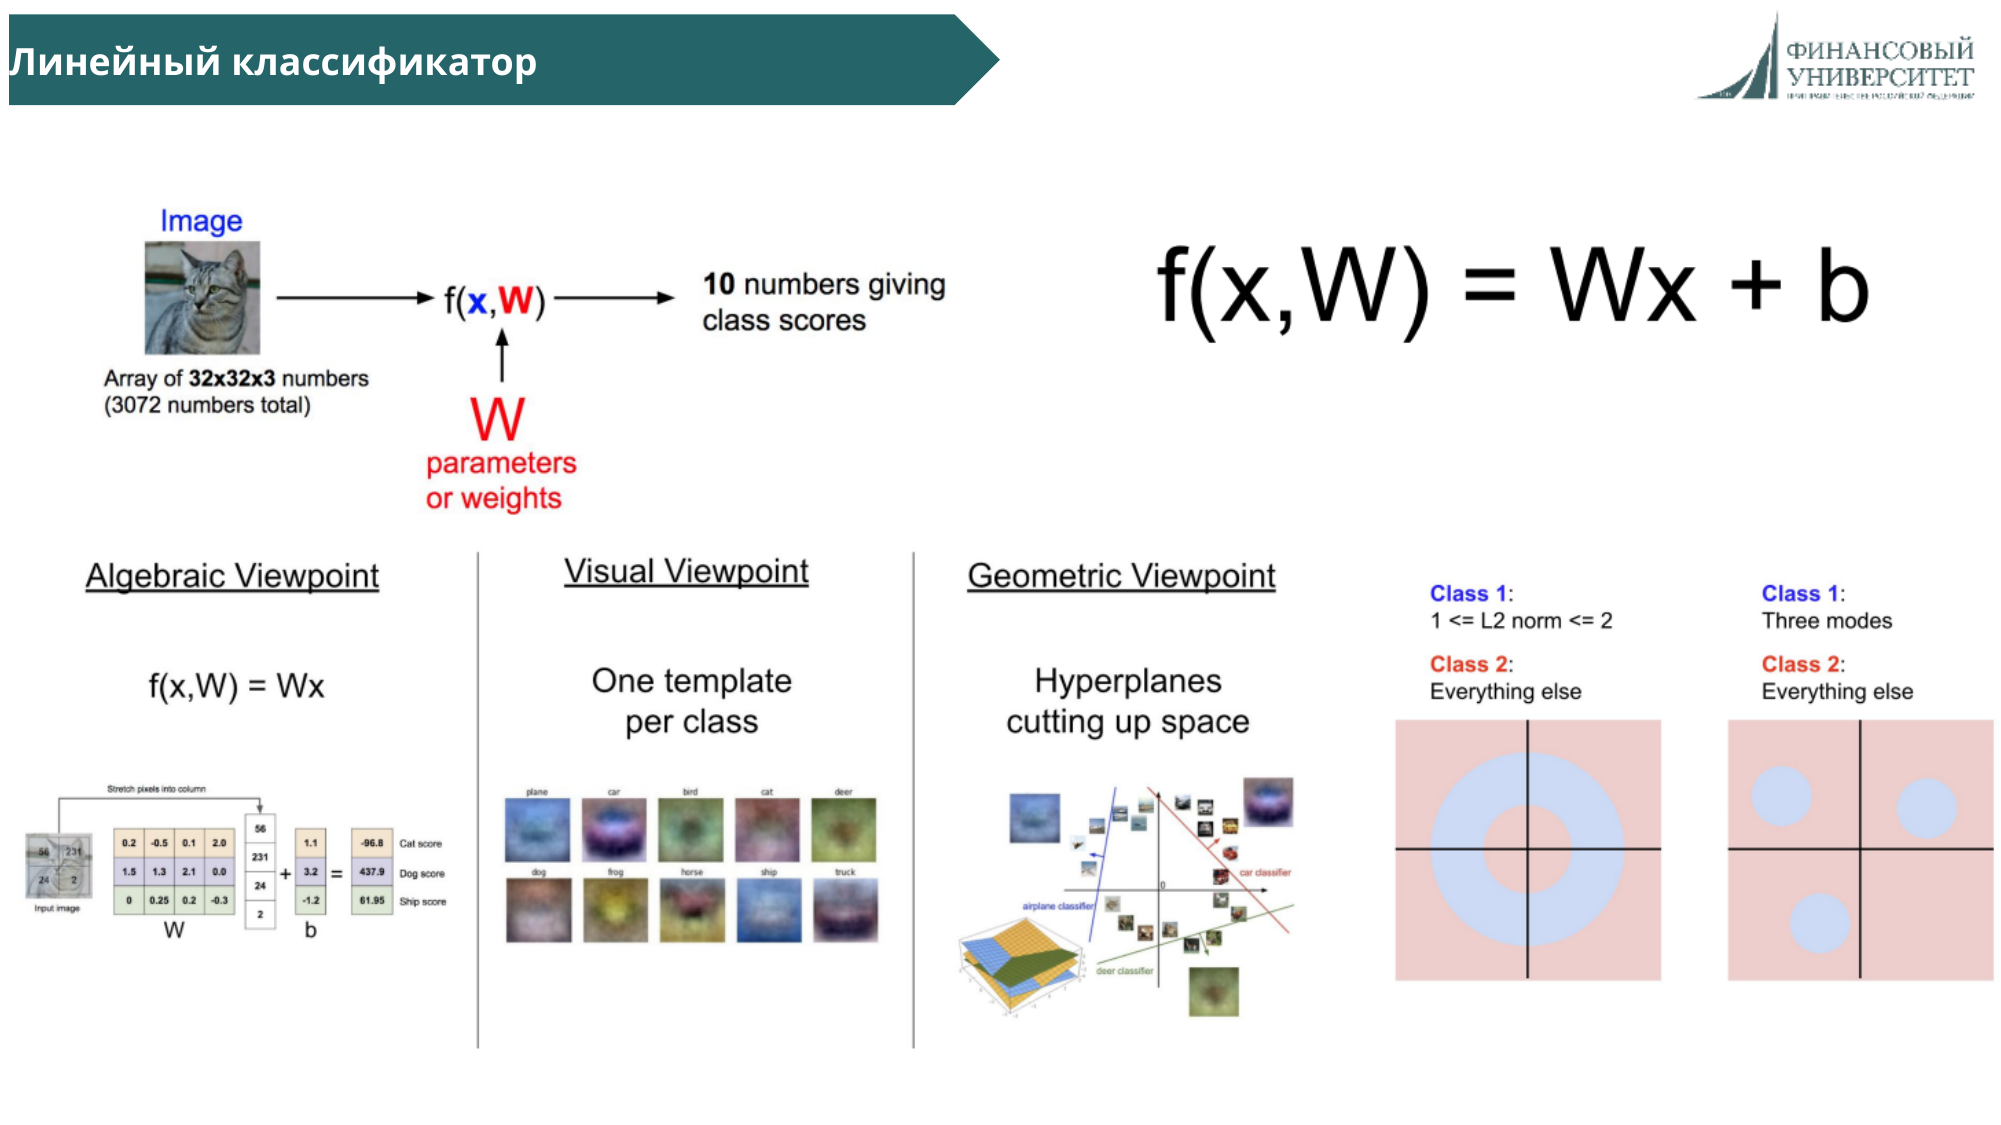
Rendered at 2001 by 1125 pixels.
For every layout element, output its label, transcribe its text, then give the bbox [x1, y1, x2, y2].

picture [1692, 7, 1976, 108]
text_box Линейный классификатор [0, 31, 553, 91]
text_box [6, 12, 1003, 108]
picture [8, 200, 2000, 1073]
